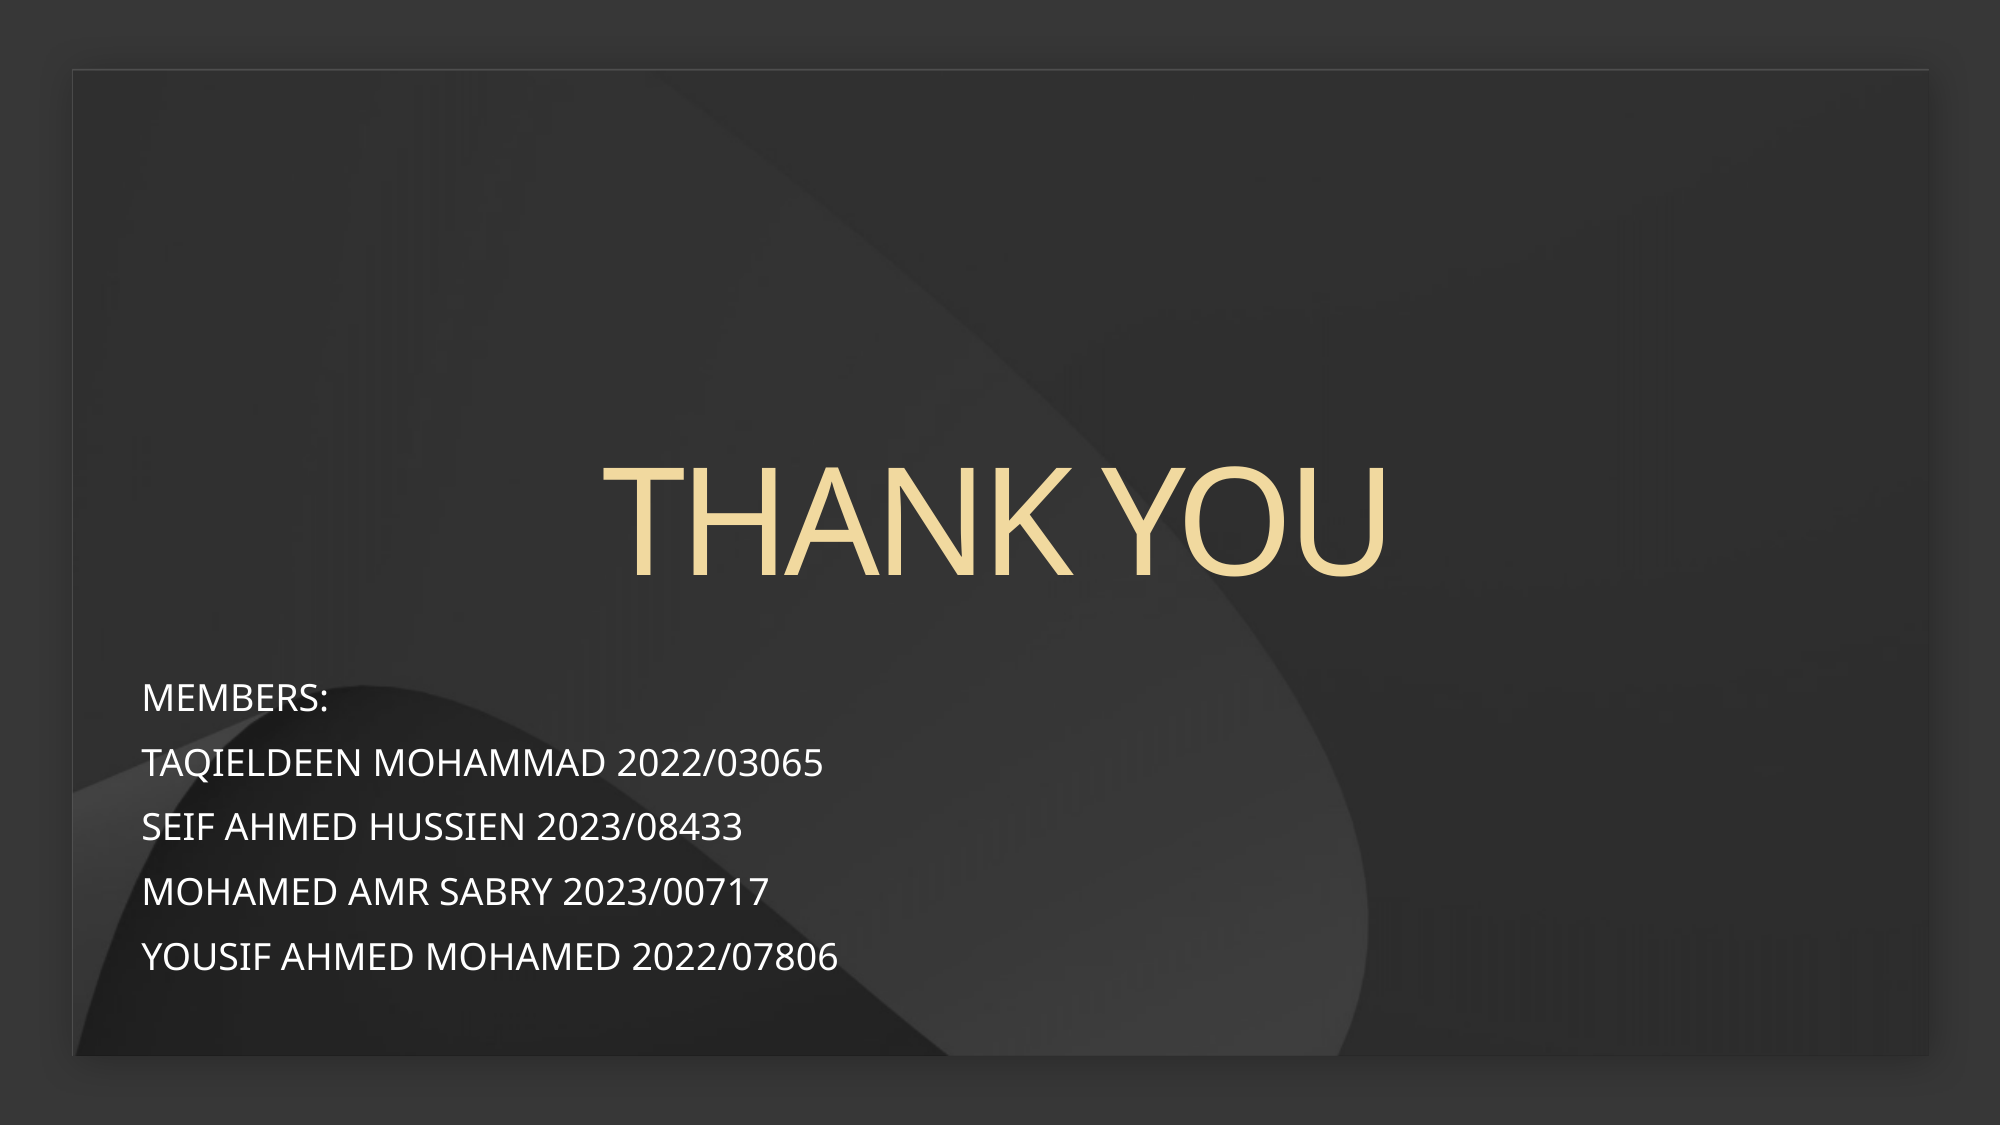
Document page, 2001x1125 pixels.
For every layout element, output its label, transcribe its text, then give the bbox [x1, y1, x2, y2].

list Members: Taqieldeen Mohammad 2022/03065 Seif Ahmed Hussien 2023/08433 Mohamed Amr Sabry 2023/00717 Yousif ahmed mohamed 2022/07806 [126, 663, 1874, 1040]
title Thank You [126, 166, 1874, 613]
